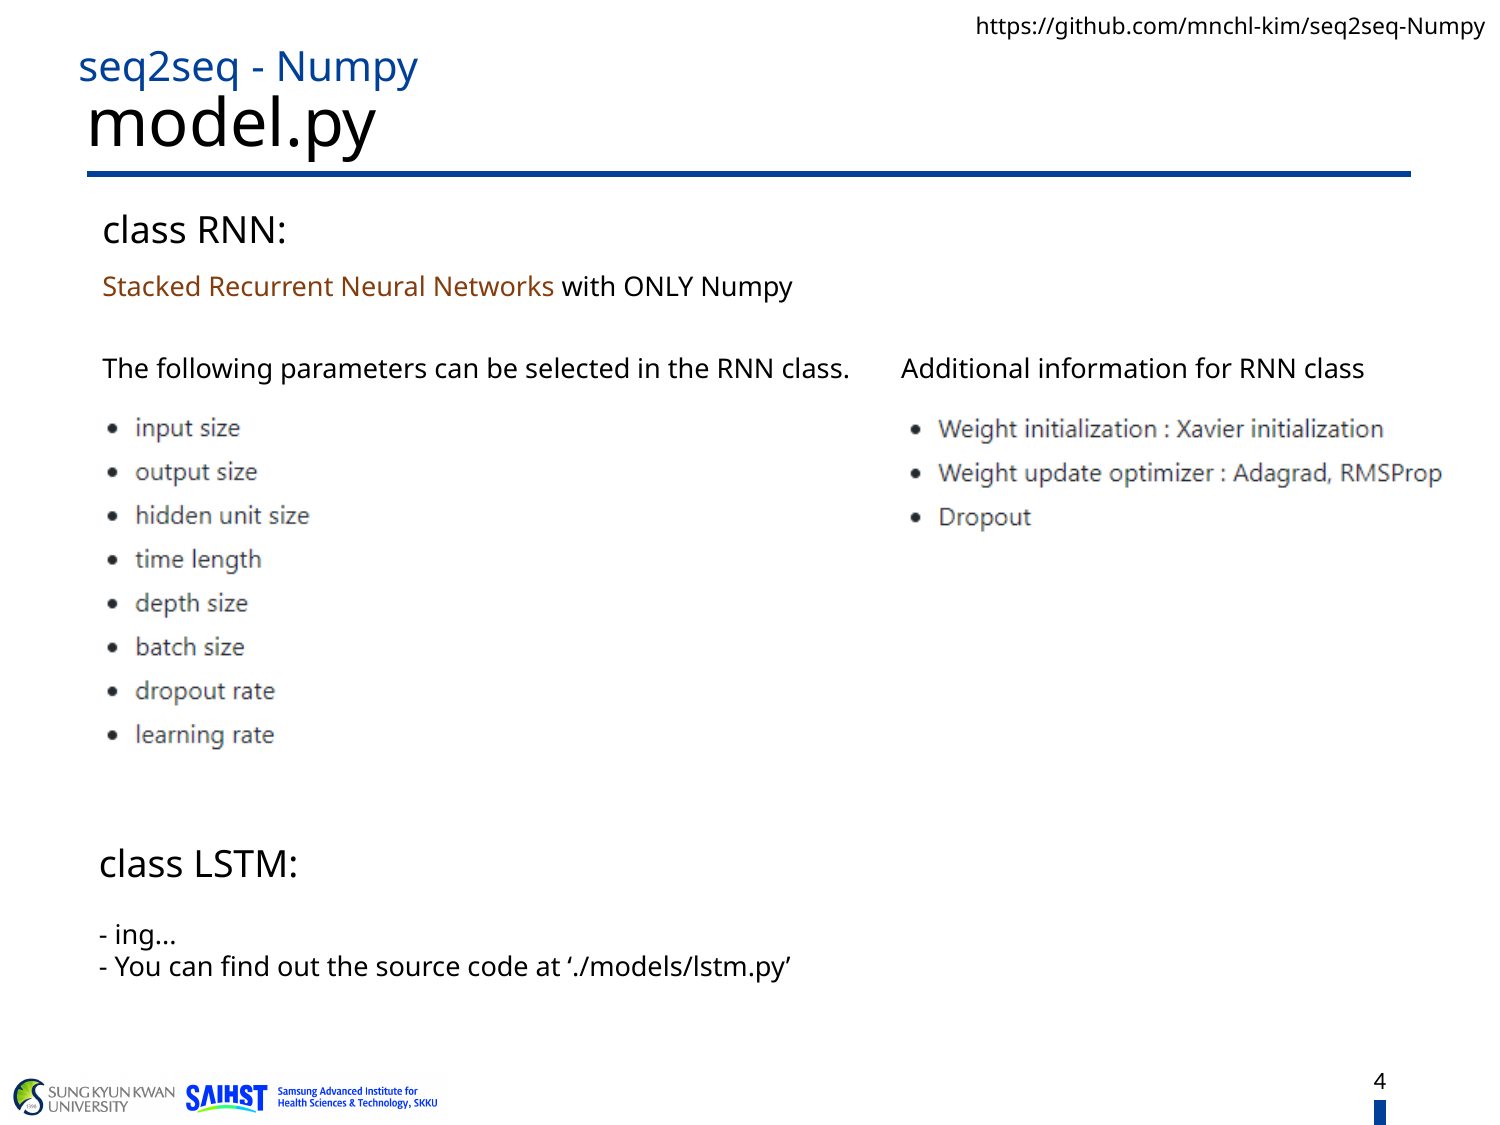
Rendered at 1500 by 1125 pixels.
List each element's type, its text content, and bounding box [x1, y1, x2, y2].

picture [72, 394, 338, 773]
text_box seq2seq - Numpy [63, 32, 434, 97]
list class RNN: Stacked Recurrent Neural Networks with ONLY Numpy The following parameters can be selected in the RNN class. Additional information for RNN class [87, 204, 1411, 1056]
picture [8, 1073, 448, 1121]
text_box https://github.com/mnchl-kim/seq2seq-Numpy [960, 4, 1500, 47]
picture [872, 399, 1465, 546]
slide_number 4 [1063, 1056, 1402, 1110]
title model.py [71, 62, 1213, 187]
text_box class LSTM: - ing... - You can find out the source code at ‘./models/lstm.py’ [84, 832, 806, 990]
